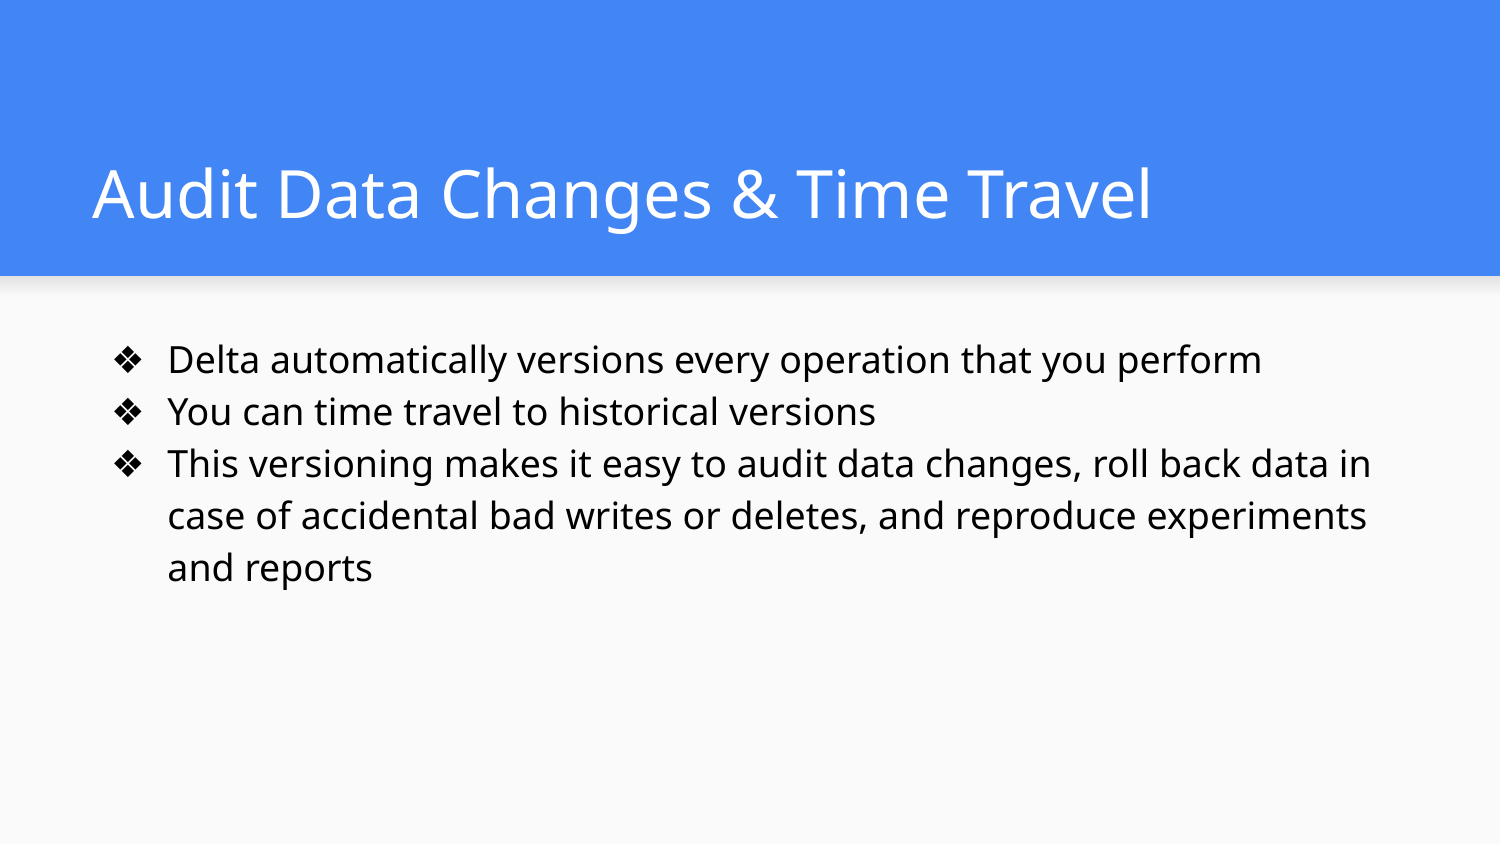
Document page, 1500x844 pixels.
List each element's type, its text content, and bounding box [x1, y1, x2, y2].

list Delta automatically versions every operation that you perform You can time travel to historical versions This versioning makes it easy to audit data changes, roll back data in case of accidental bad writes or deletes, and reproduce experiments and reports [77, 314, 1427, 760]
title Audit Data Changes & Time Travel [77, 121, 1427, 248]
